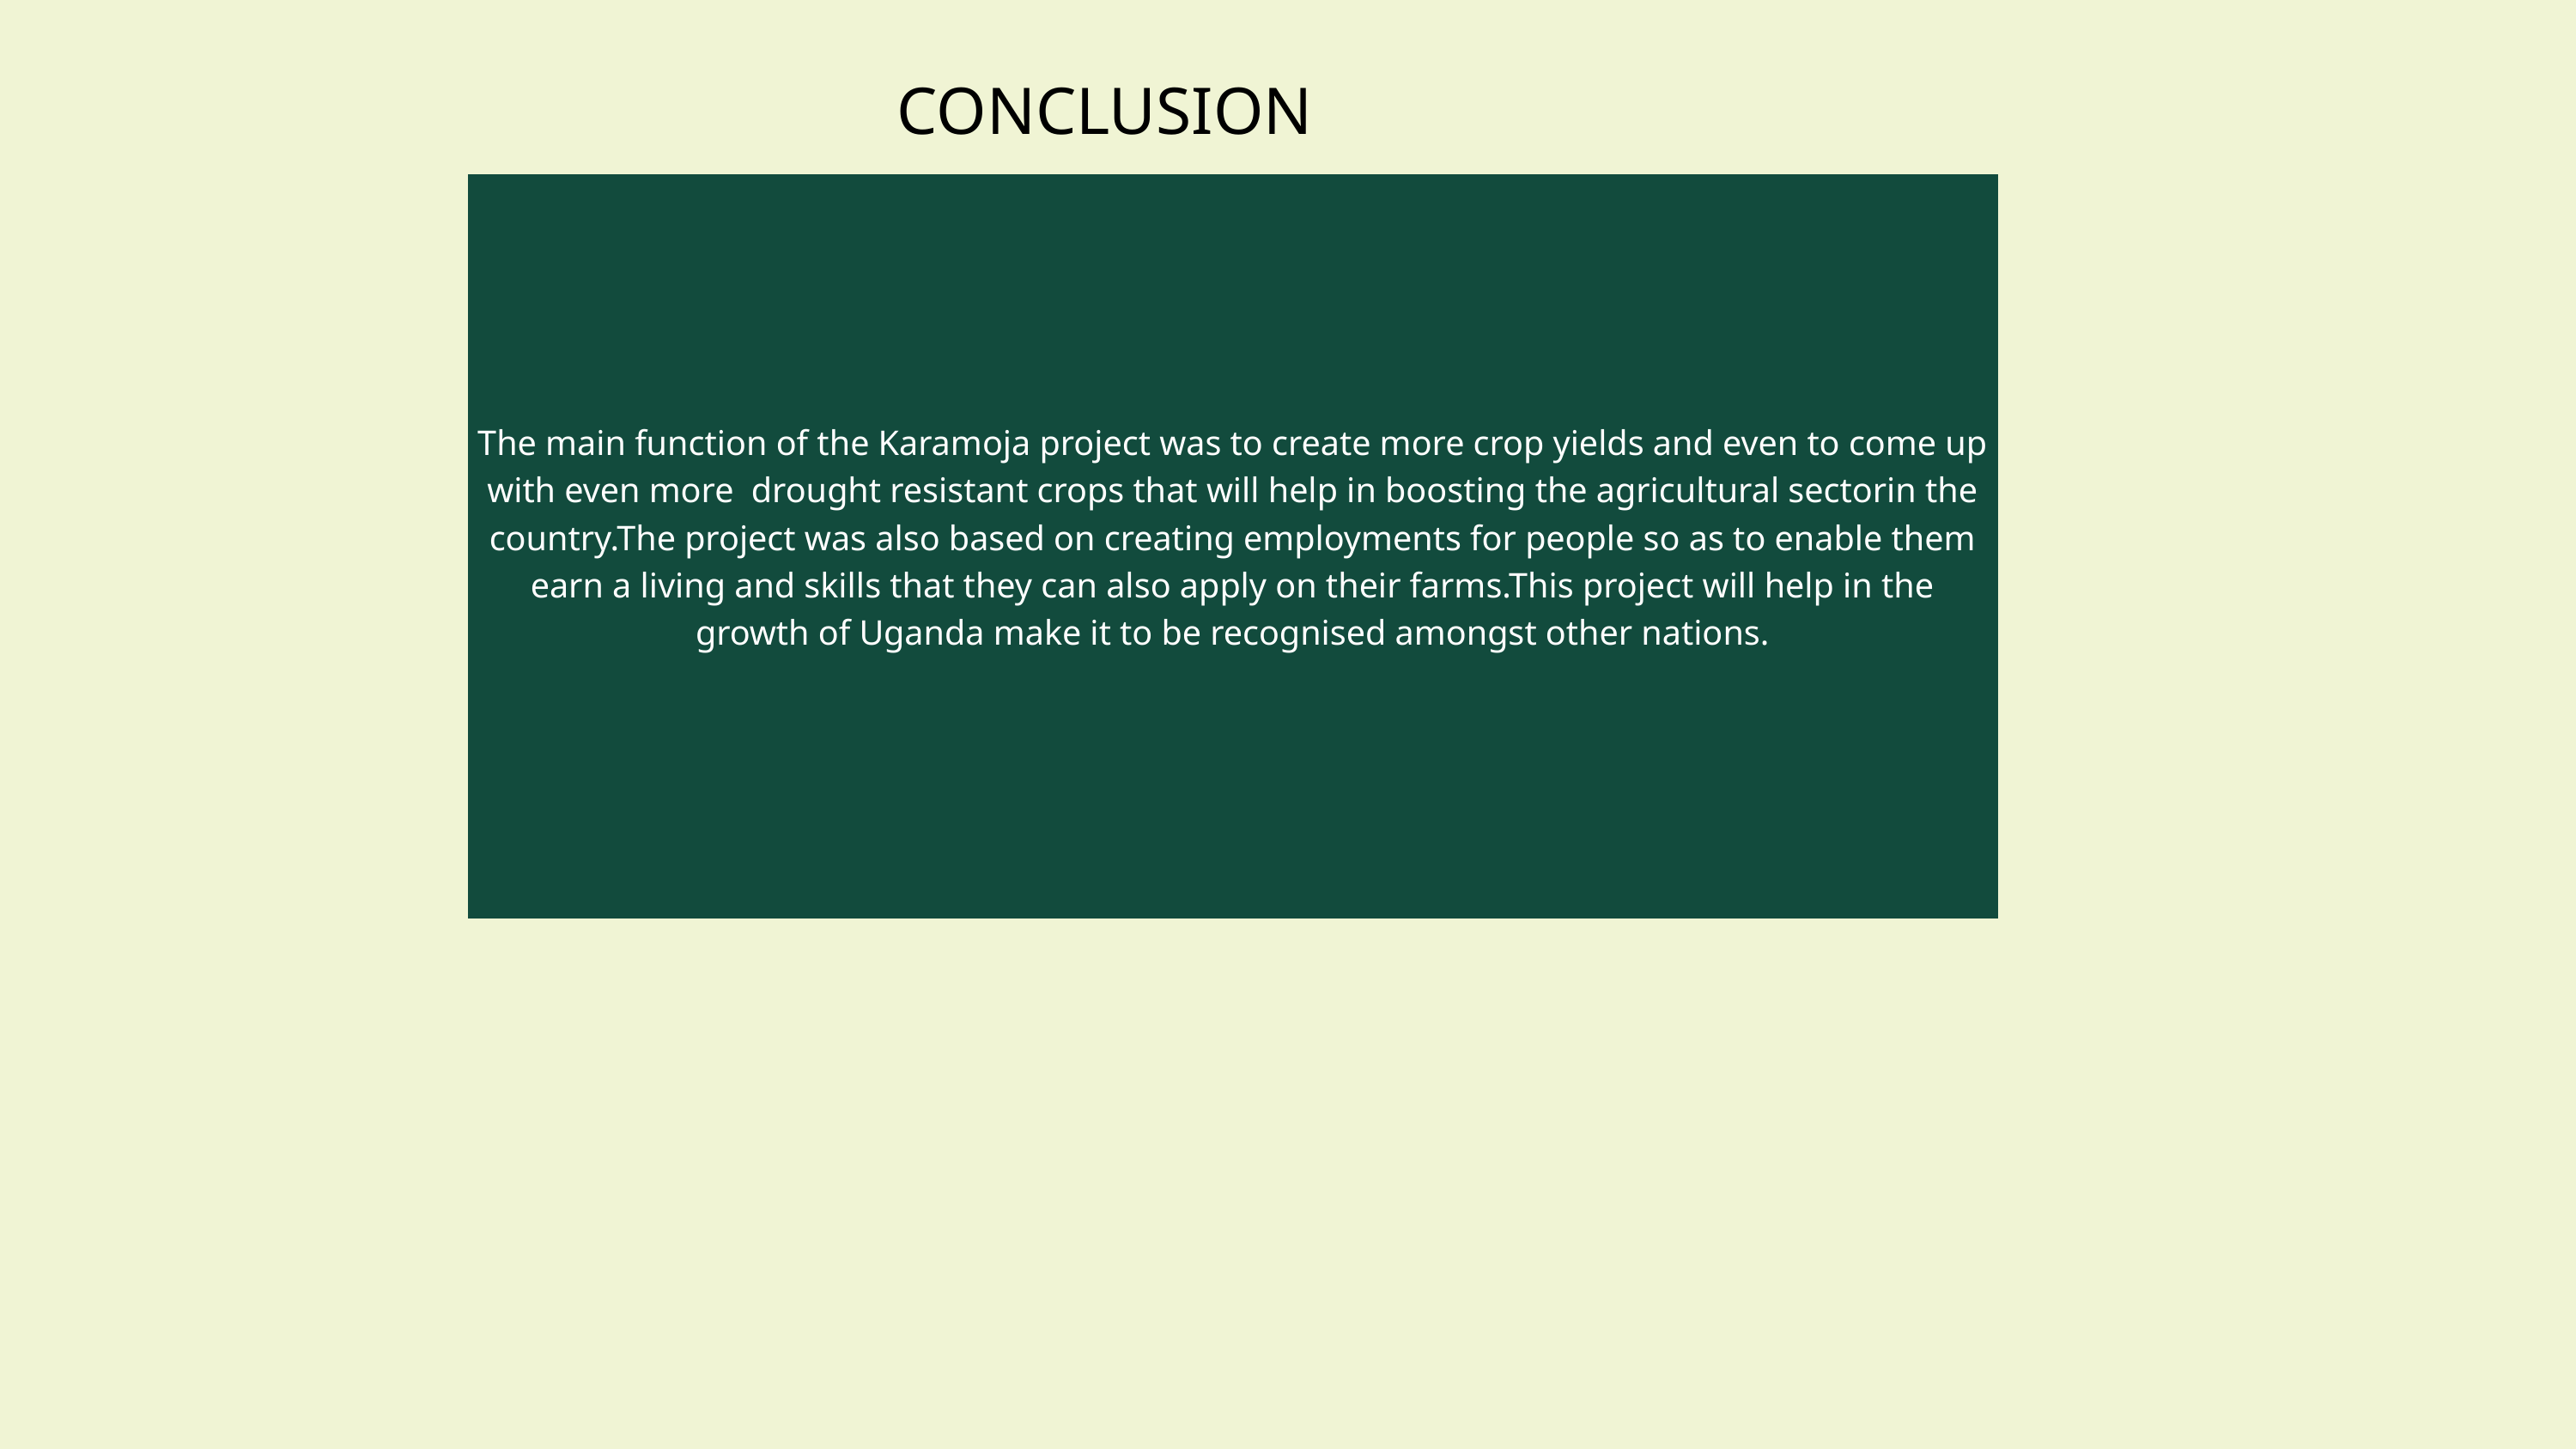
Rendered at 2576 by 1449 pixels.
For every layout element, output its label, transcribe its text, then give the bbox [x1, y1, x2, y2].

text_box CONCLUSION [326, 57, 1884, 148]
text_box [467, 173, 1999, 919]
